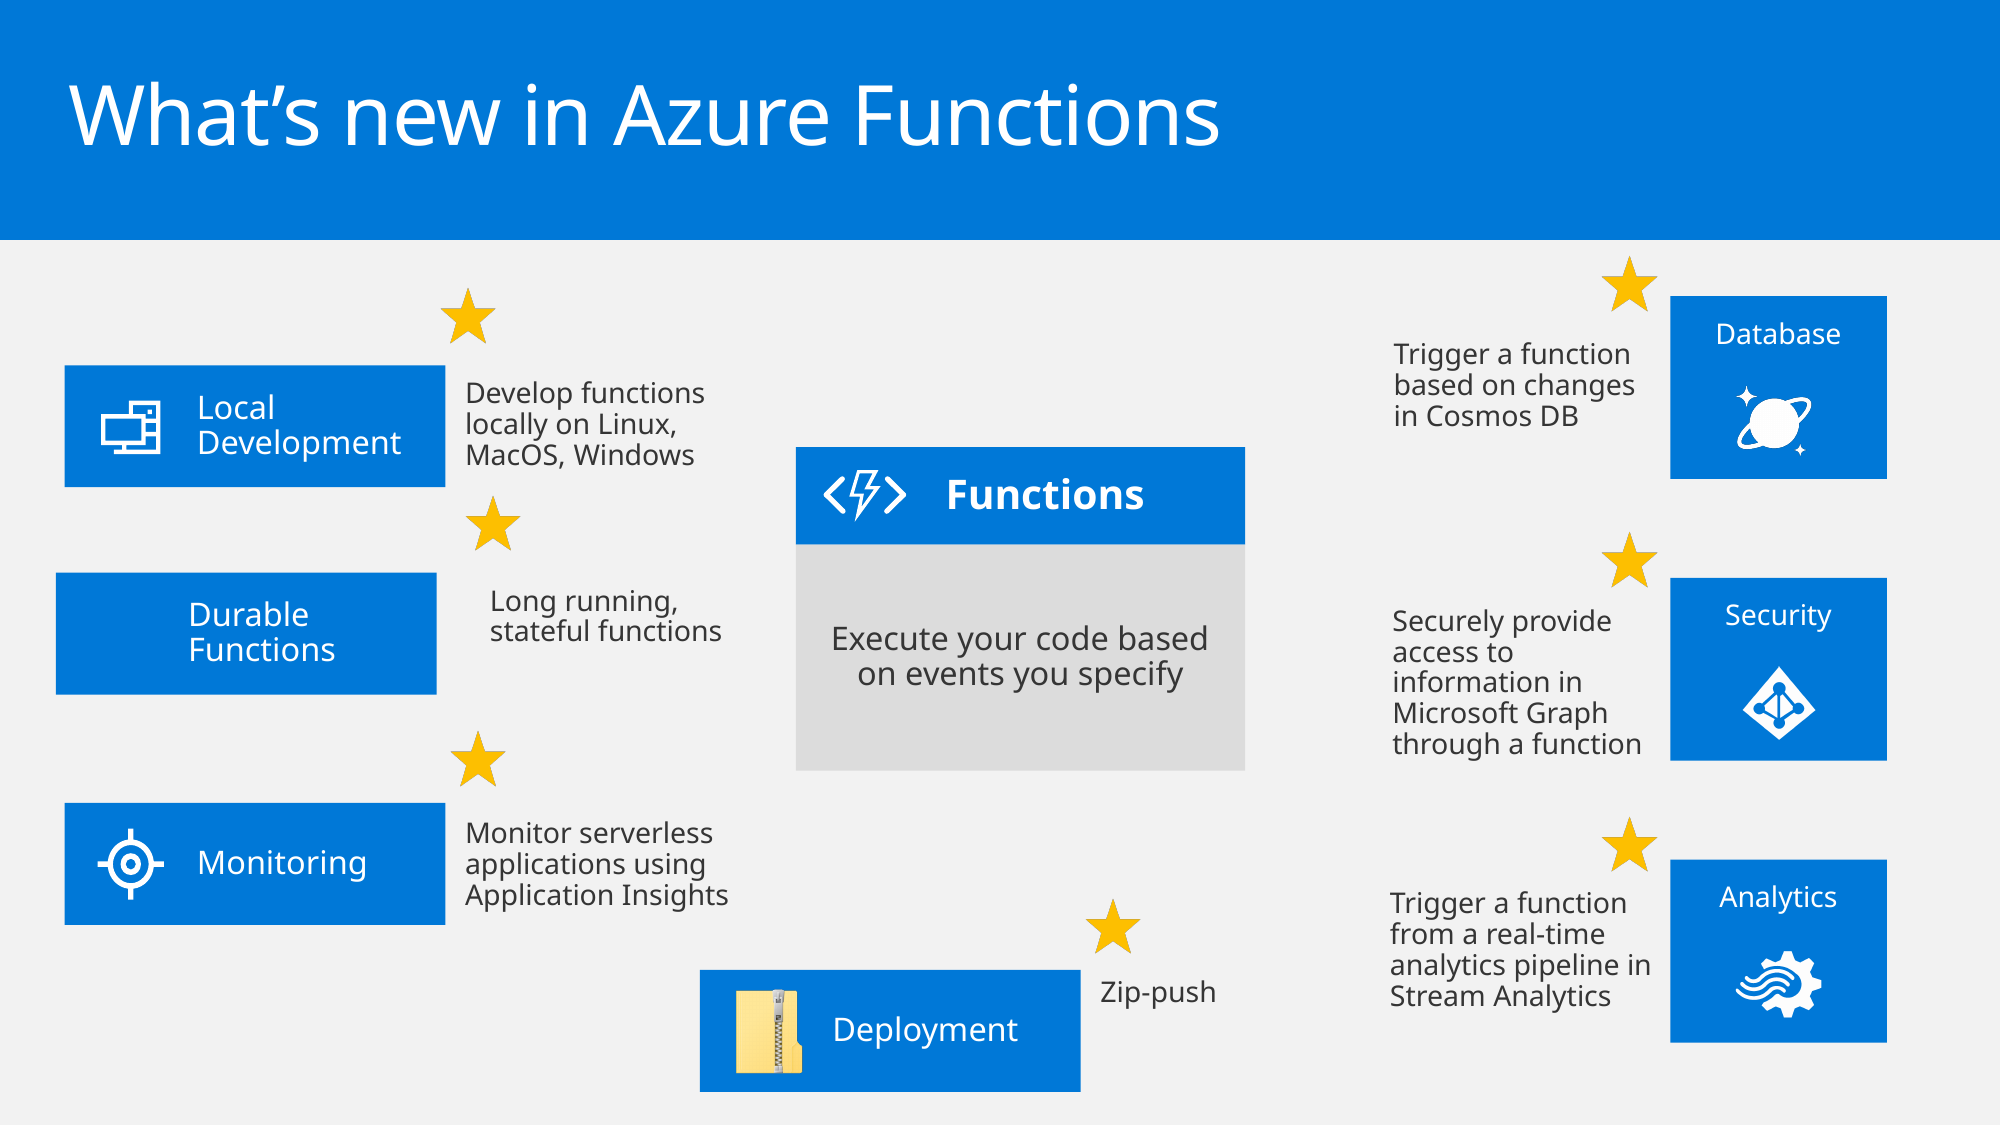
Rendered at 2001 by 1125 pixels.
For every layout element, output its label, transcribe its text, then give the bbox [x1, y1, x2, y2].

text_box Long running, stateful functions [460, 563, 787, 672]
text_box Zip-push [1071, 962, 1397, 1025]
text_box Trigger a function from a real-time analytics pipeline in Stream Analytics [1360, 865, 1686, 1036]
text_box Develop functions locally on Linux, MacOS, Windows [435, 355, 762, 496]
text_box Local Development [64, 364, 435, 488]
text_box [97, 828, 164, 900]
text_box Analytics [1670, 859, 1888, 1043]
text_box Database [1669, 295, 1888, 480]
text_box Securely provide access to information in Microsoft Graph through a function [1362, 583, 1689, 785]
text_box Trigger a function based on changes in Cosmos DB [1364, 316, 1690, 456]
picture [1080, 892, 1147, 959]
picture [1596, 526, 1663, 593]
text_box Durable Functions [55, 572, 437, 695]
text_box Security [1670, 577, 1888, 761]
text_box Monitor serverless applications using Application Insights [435, 795, 762, 935]
title What’s new in Azure Functions [44, 58, 1957, 206]
text_box Deployment [699, 969, 1081, 1093]
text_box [795, 446, 1246, 771]
picture [1596, 250, 1663, 317]
text_box Monitoring [64, 802, 435, 926]
picture [435, 282, 502, 349]
picture [1734, 946, 1823, 1022]
picture [445, 725, 511, 792]
picture [1708, 386, 1840, 456]
picture [460, 490, 527, 556]
picture [735, 989, 807, 1074]
text_box [101, 400, 161, 455]
picture [1596, 811, 1663, 878]
picture [1741, 666, 1816, 740]
